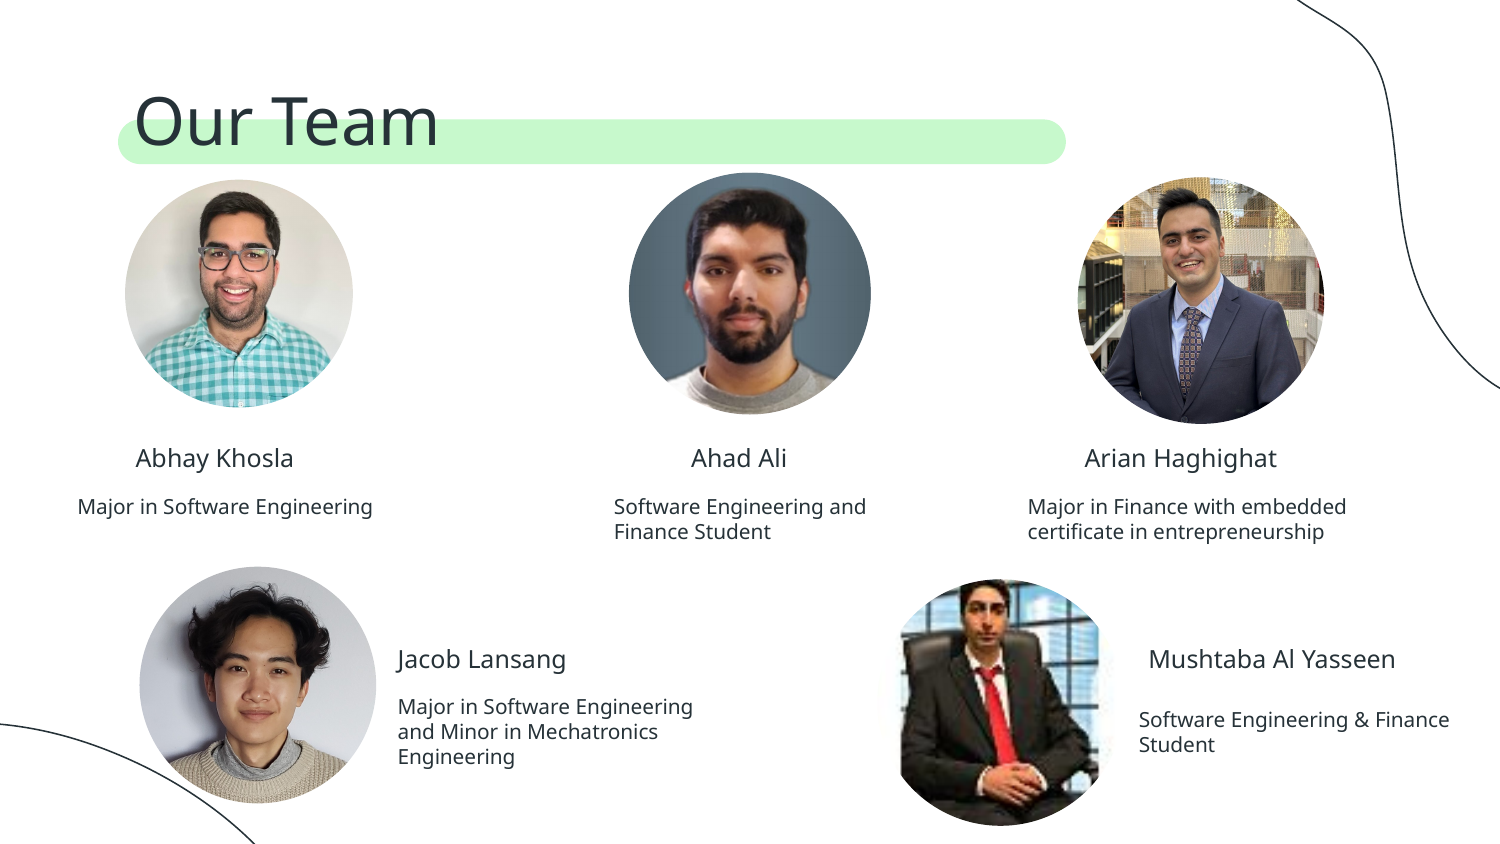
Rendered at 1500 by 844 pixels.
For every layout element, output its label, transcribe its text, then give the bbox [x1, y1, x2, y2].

subtitle Software Engineering and Finance Student [598, 478, 902, 580]
picture [1077, 177, 1325, 425]
subtitle Mushtaba Al Yasseen [1133, 628, 1458, 690]
subtitle Major in Software Engineering [62, 478, 416, 580]
subtitle Arian Haghighat [1069, 427, 1333, 478]
picture [124, 179, 354, 408]
subtitle Major in Software Engineering and Minor in Mechatronics Engineering [382, 690, 745, 779]
subtitle Major in Finance with embedded certificate in entrepreneurship [1012, 478, 1410, 580]
subtitle Software Engineering & Finance Student [1129, 691, 1492, 766]
subtitle Abhay Khosla [120, 427, 358, 478]
subtitle Ahad Ali [676, 427, 824, 478]
subtitle Jacob Lansang [382, 628, 745, 690]
picture [139, 566, 377, 804]
picture [628, 172, 872, 415]
title Our Team [118, 63, 1382, 165]
picture [876, 579, 1125, 827]
